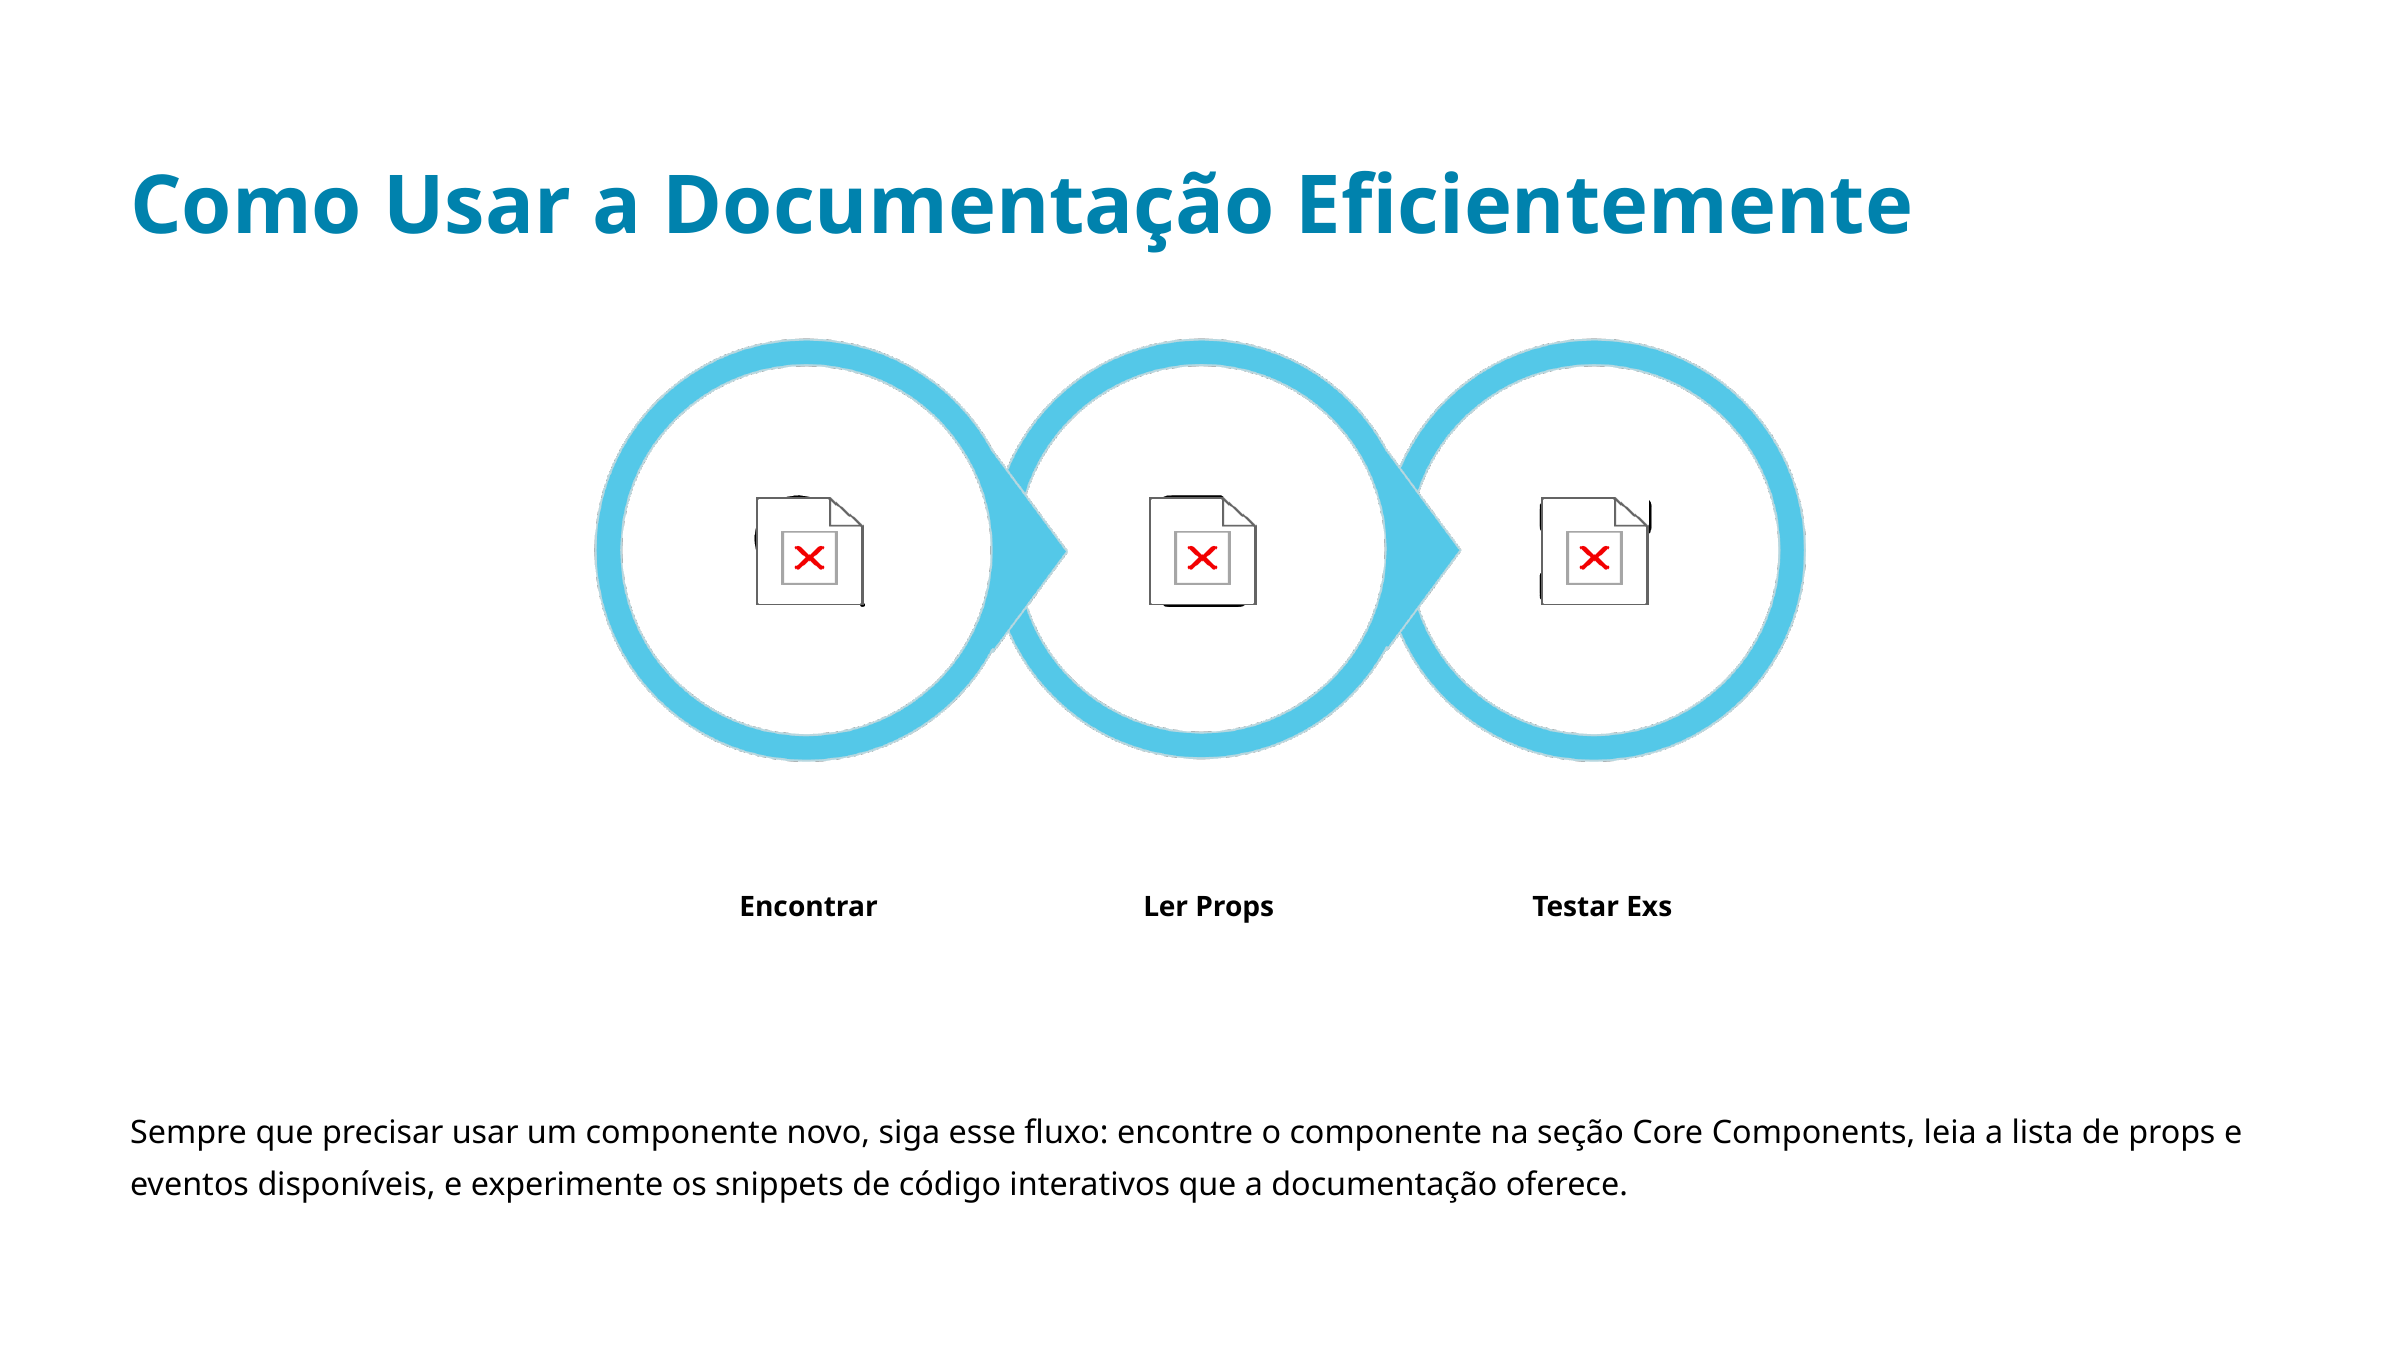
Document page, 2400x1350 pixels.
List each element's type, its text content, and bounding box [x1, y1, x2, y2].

text_box Como Usar a Documentação Eficientemente [130, 148, 1836, 250]
text_box Sempre que precisar usar um componente novo, siga esse fluxo: encontre o componente na seção Core Components, leia a lista de props e eventos disponíveis, e experimente os snippets de código interativos que a documentação oferece. [130, 1097, 2270, 1202]
picture [571, 315, 1829, 1061]
